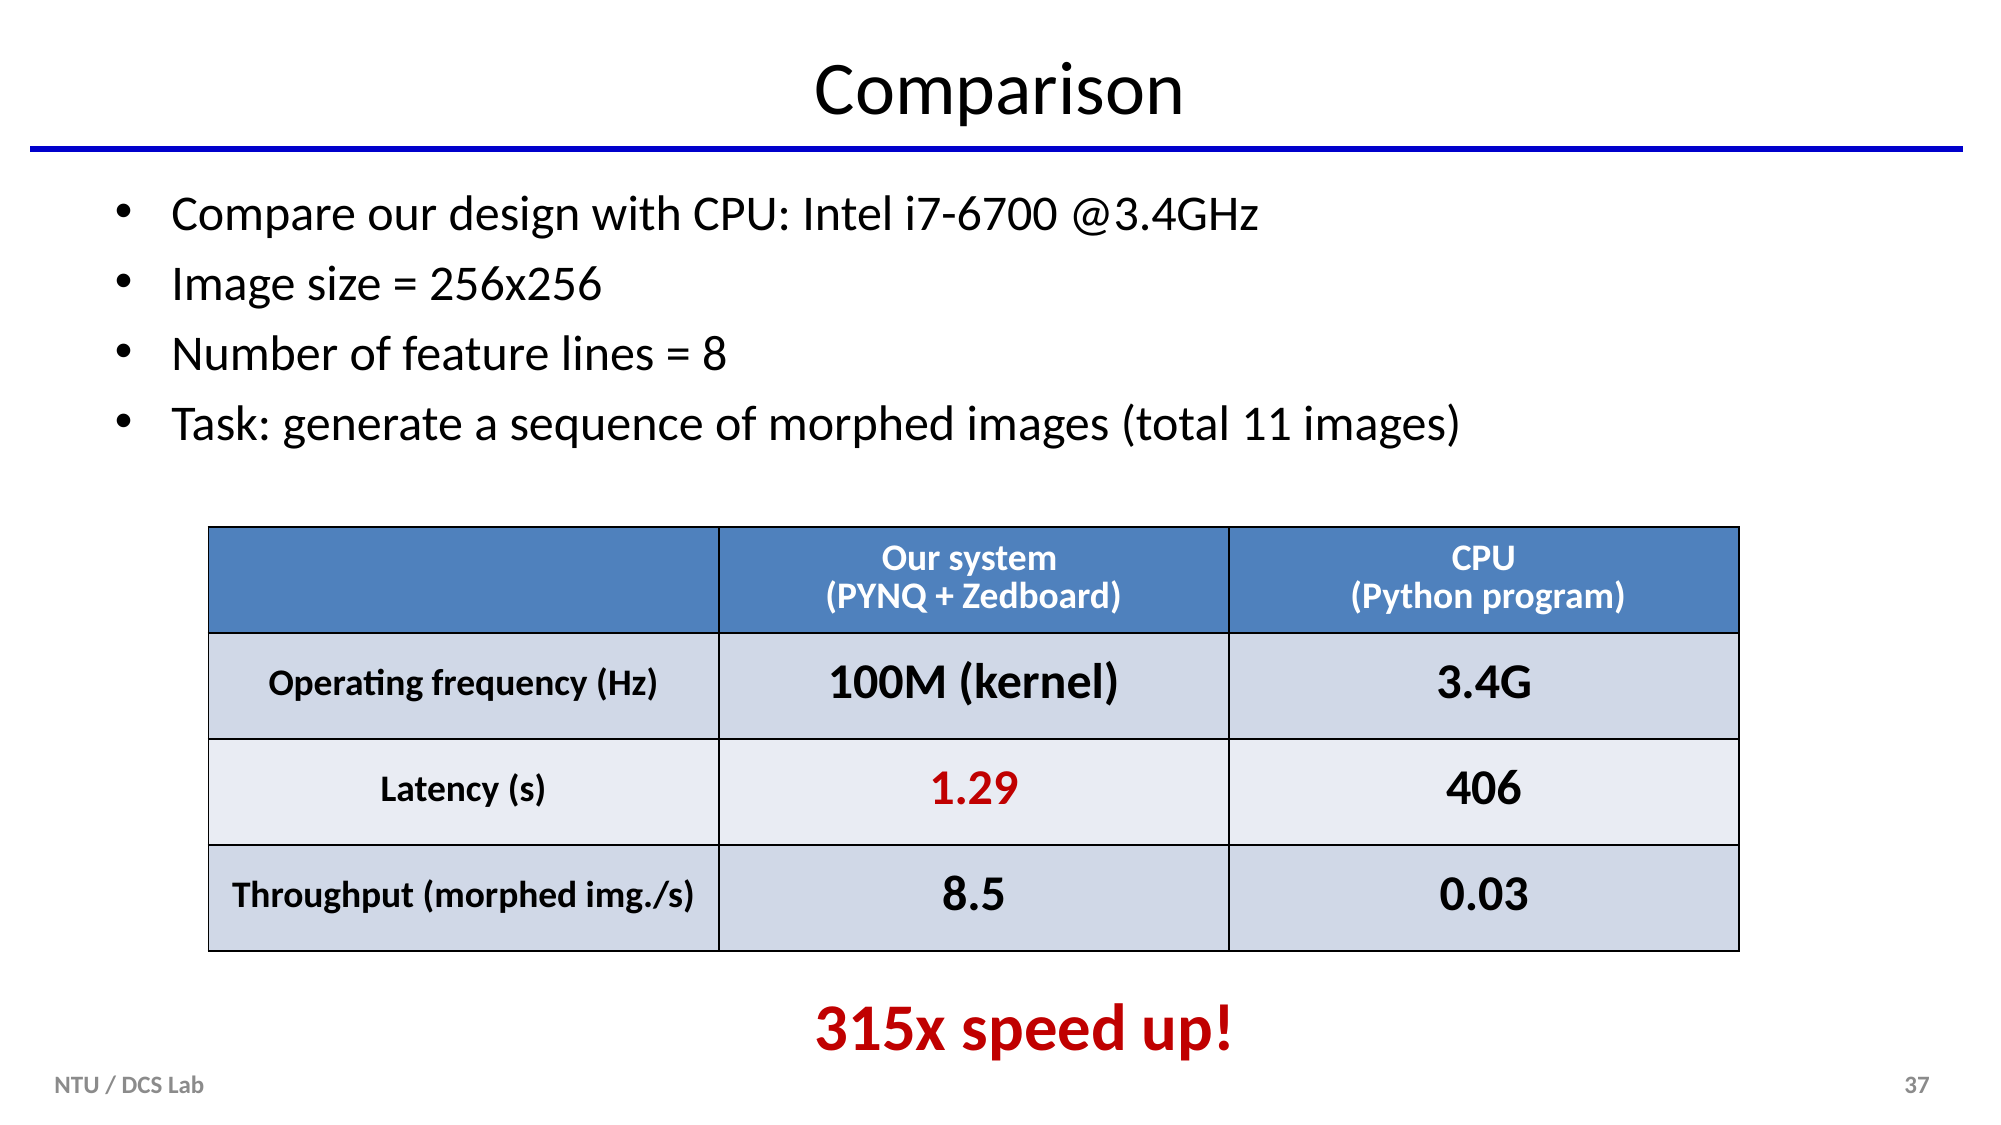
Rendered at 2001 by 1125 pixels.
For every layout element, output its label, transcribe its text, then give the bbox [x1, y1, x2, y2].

table_cell 100M (kernel) [720, 634, 1228, 738]
table_cell 8.5 [720, 846, 1228, 950]
title Comparison [99, 30, 1900, 138]
footer NTU / DCS Lab [39, 1042, 673, 1125]
table_cell 406 [1230, 740, 1738, 844]
list Compare our design with CPU: Intel i7-6700 @3.4GHz Image size = 256x256 Number of feature lines = 8 Task: generate a sequence of morphed images (total 11 images) [99, 172, 1900, 1047]
table_cell Latency (s) [209, 740, 718, 844]
text_box 315x speed up! [646, 976, 1403, 1072]
table_cell Operating frequency (Hz) [209, 634, 718, 738]
table_header [209, 528, 718, 632]
table_header CPU (Python program) [1230, 528, 1738, 632]
table_header Our system (PYNQ + Zedboard) [720, 528, 1228, 632]
table_cell 1.29 [720, 740, 1228, 844]
slide_number 37 [1433, 1042, 1945, 1125]
table_cell 0.03 [1230, 846, 1738, 950]
table_cell 3.4G [1230, 634, 1738, 738]
table_cell Throughput (morphed img./s) [209, 846, 718, 950]
